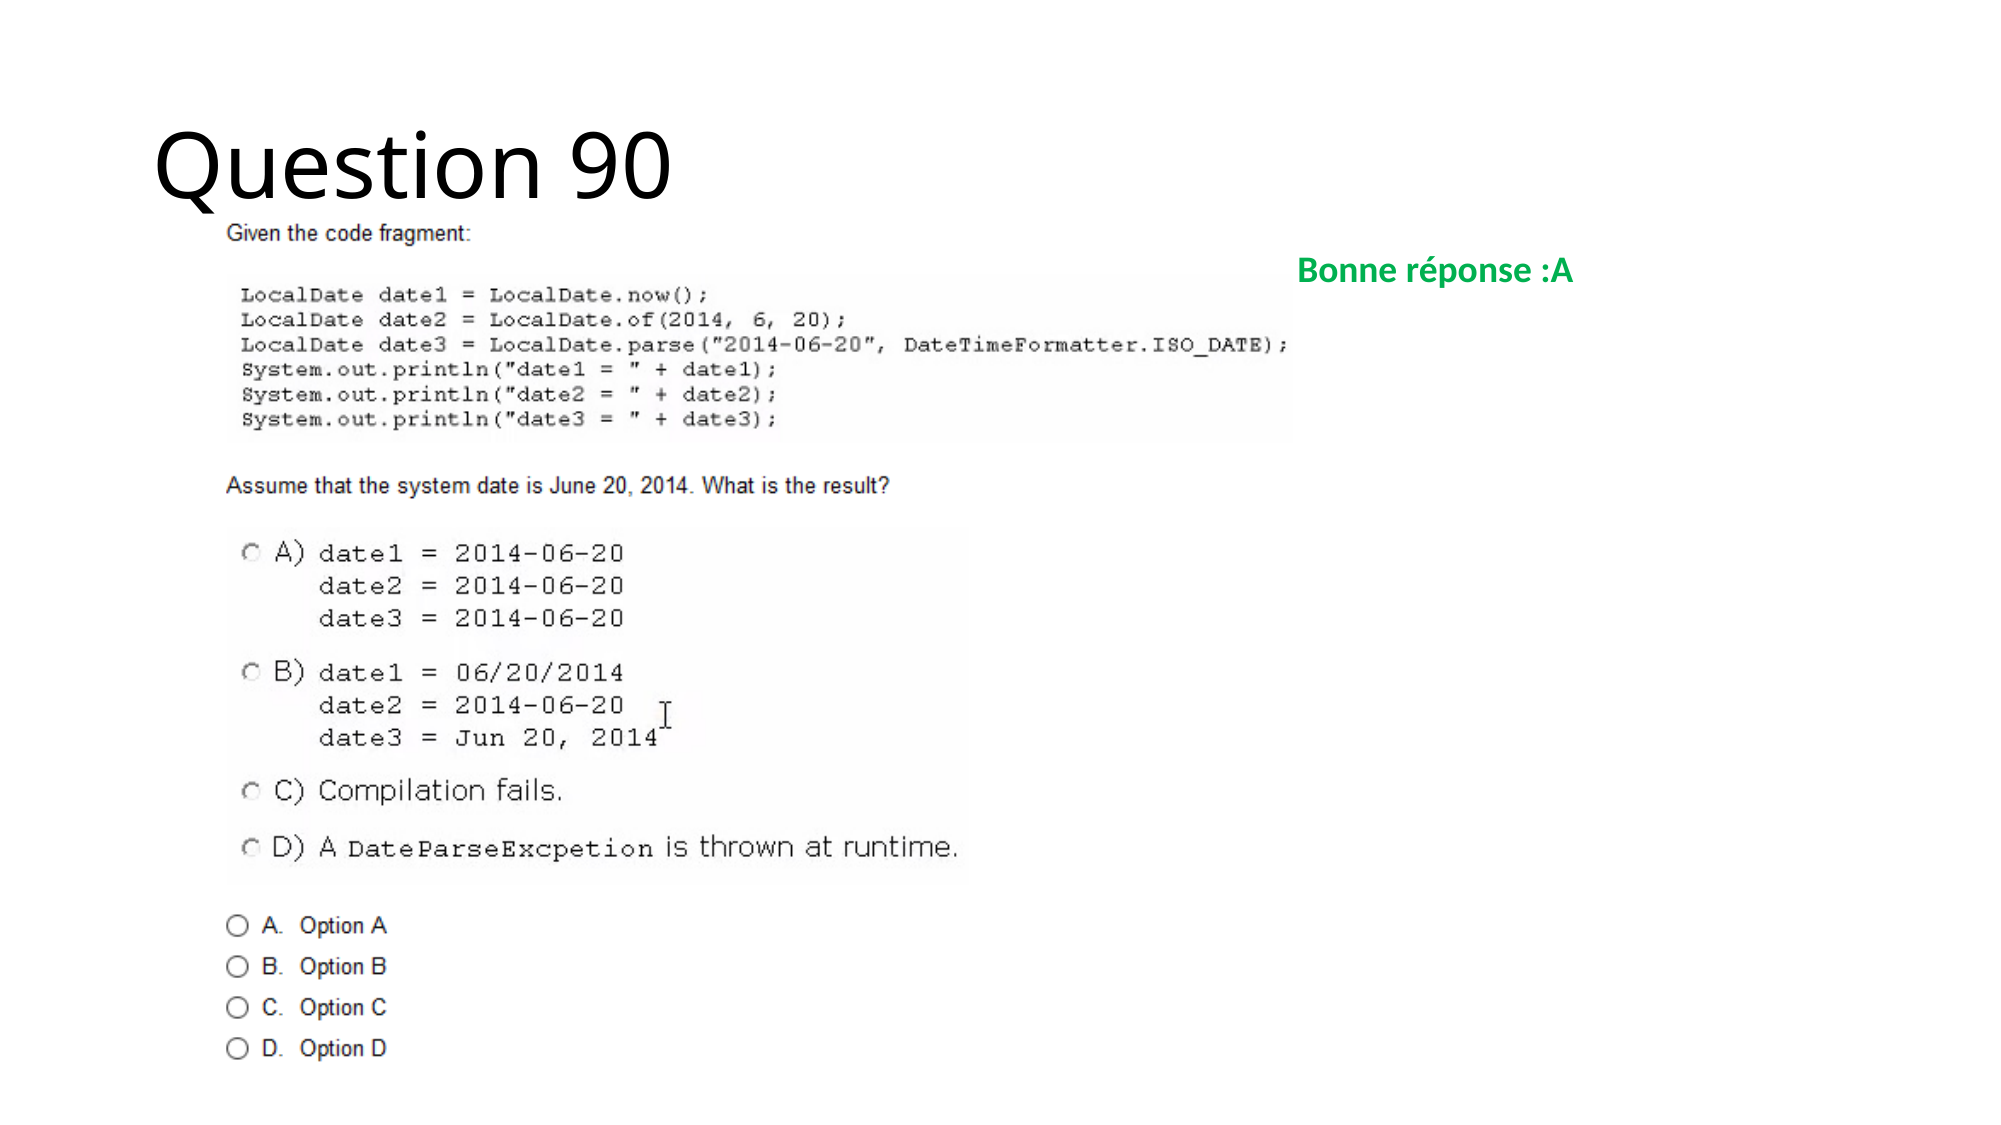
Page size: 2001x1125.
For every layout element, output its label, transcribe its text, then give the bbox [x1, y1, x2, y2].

title Question 90 [137, 59, 1863, 278]
picture [225, 219, 1294, 1065]
text_box Bonne réponse :A [1294, 238, 1707, 298]
